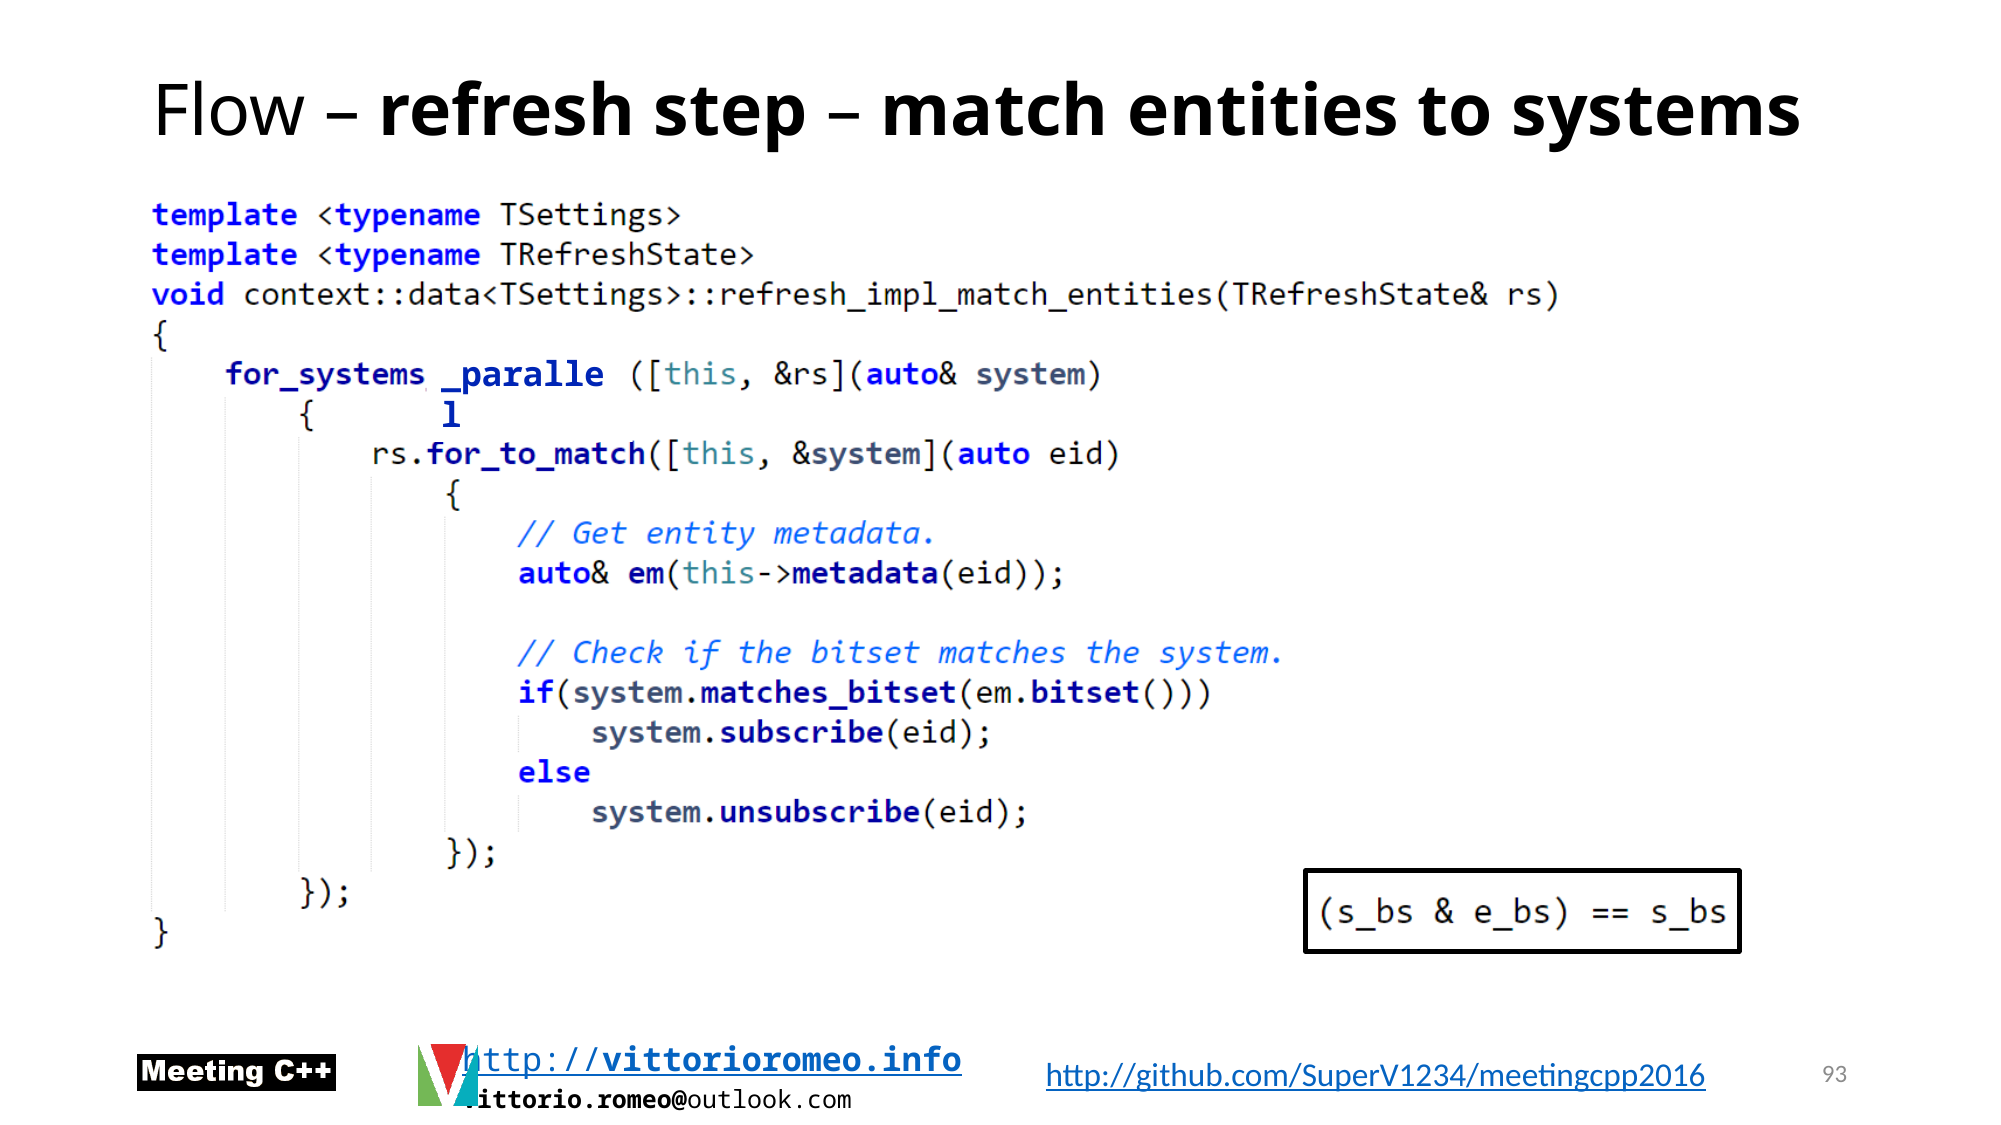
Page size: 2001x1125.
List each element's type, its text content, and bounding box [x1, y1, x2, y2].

picture [418, 1044, 478, 1106]
slide_number 93 [1793, 1042, 1863, 1103]
title Flow – refresh step – match entities to systems [137, 59, 1863, 166]
picture [137, 196, 1737, 950]
picture [137, 1054, 336, 1091]
